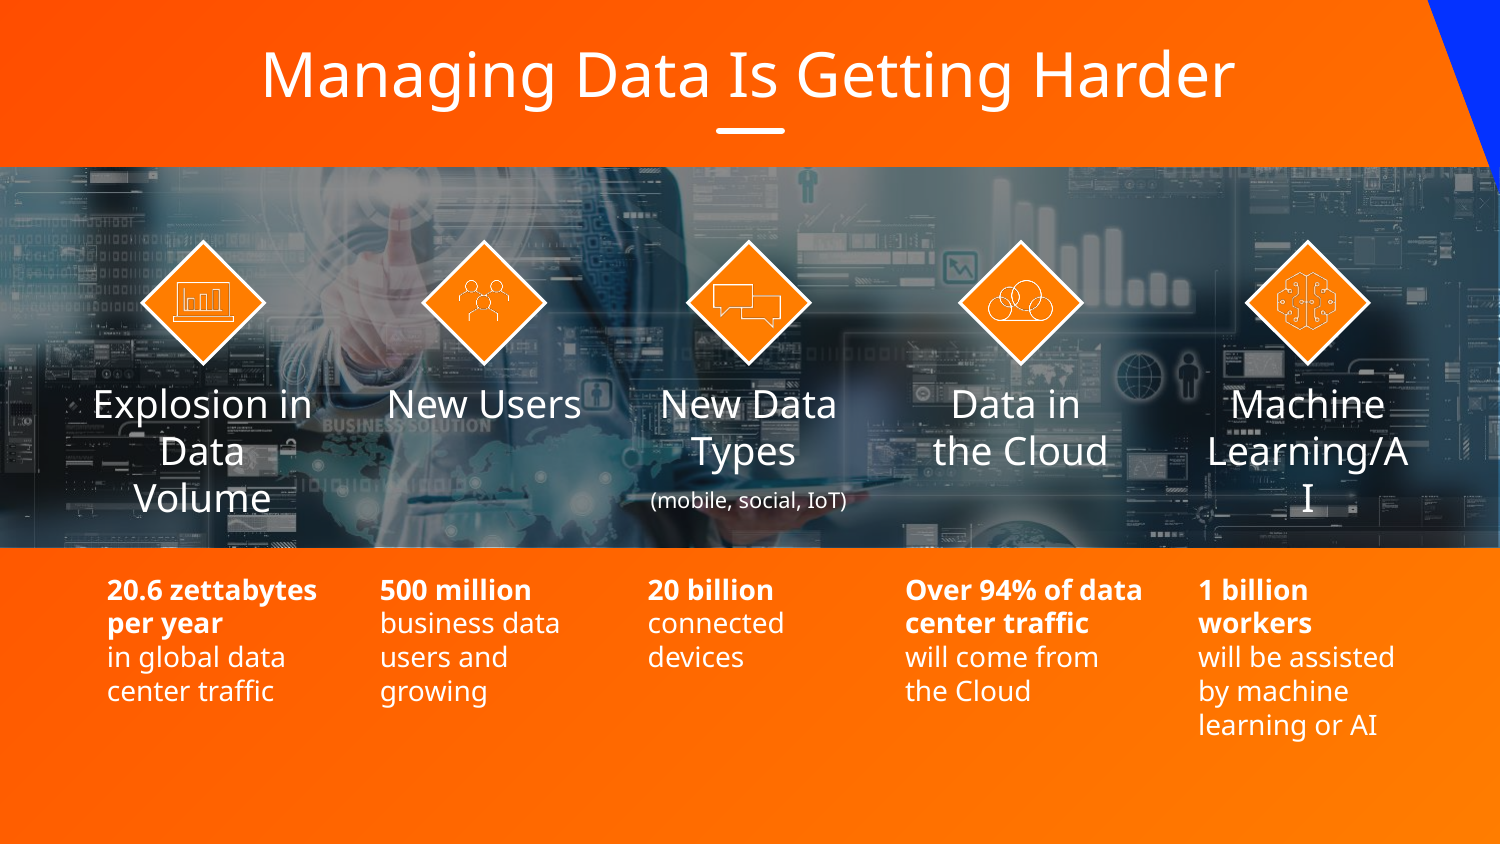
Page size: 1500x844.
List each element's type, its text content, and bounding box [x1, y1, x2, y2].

text_box Machine Learning/AI [1173, 548, 1442, 712]
picture [459, 280, 509, 321]
text_box 20.6 zettabytes per year in global data center traffic [106, 571, 370, 731]
picture [1269, 263, 1344, 338]
text_box New Users [350, 548, 618, 712]
text_box Data in the Cloud [887, 548, 1155, 712]
text_box [1426, 0, 1500, 167]
text_box 20 billion connected devices [647, 571, 859, 731]
text_box 1 billion workers will be assisted by machine learning or AI [1198, 571, 1418, 731]
picture [988, 280, 1053, 321]
text_box Explosion in Data Volume [58, 548, 348, 712]
text_box Managing Data Is Getting Harder [0, 27, 1469, 118]
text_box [0, 167, 1500, 548]
text_box 500 million business data users and growing [379, 571, 596, 731]
picture [173, 282, 234, 322]
picture [713, 284, 781, 329]
text_box New Data Types (mobile, social, IoT) [618, 548, 883, 712]
text_box Over 94% of data center traffic will come from the Cloud [904, 571, 1166, 731]
